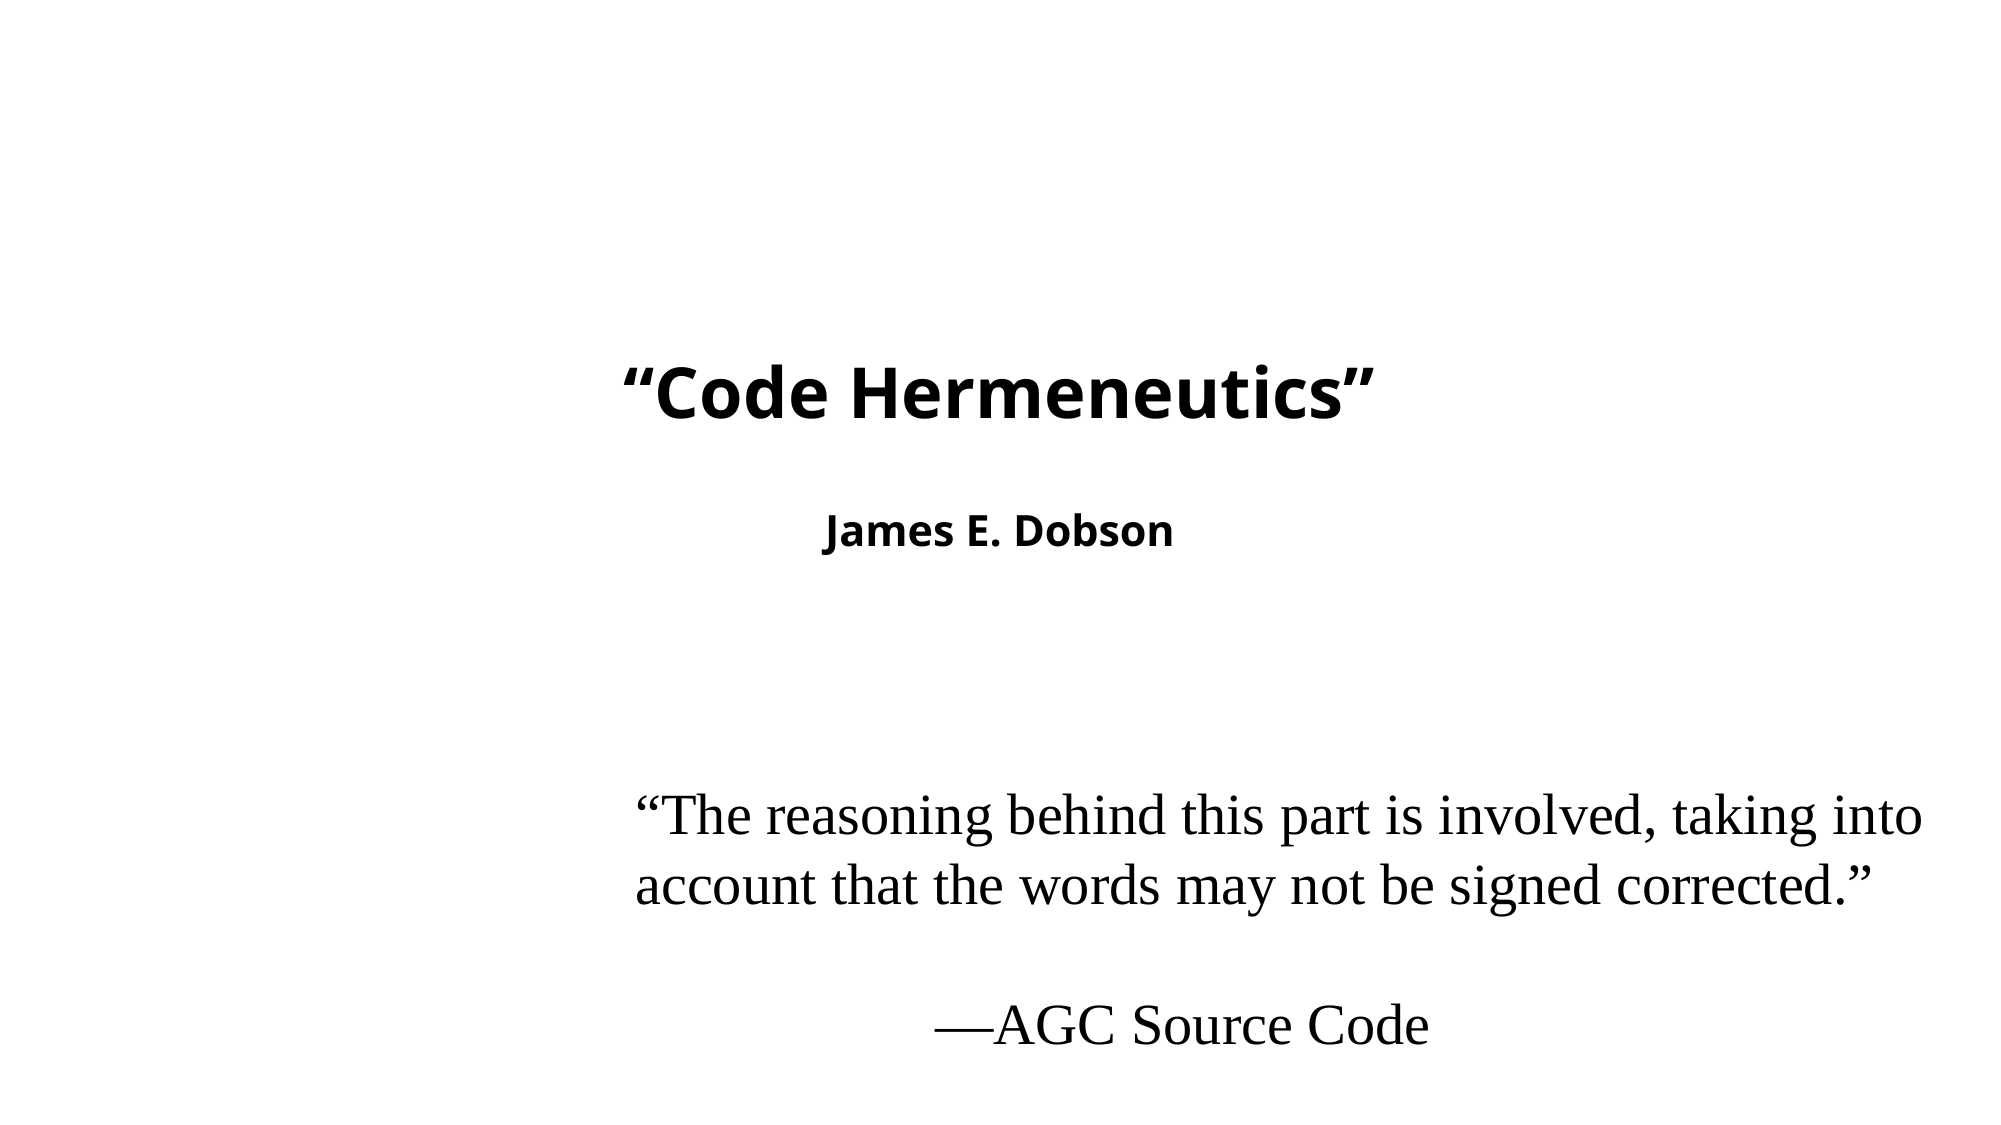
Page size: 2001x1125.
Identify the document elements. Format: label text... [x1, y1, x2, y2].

text_box “The reasoning behind this part is involved, taking into account that the words may not be signed corrected.” —AGC Source Code [620, 768, 2000, 1064]
title “Code Hermeneutics” James E. Dobson [0, 348, 2000, 566]
